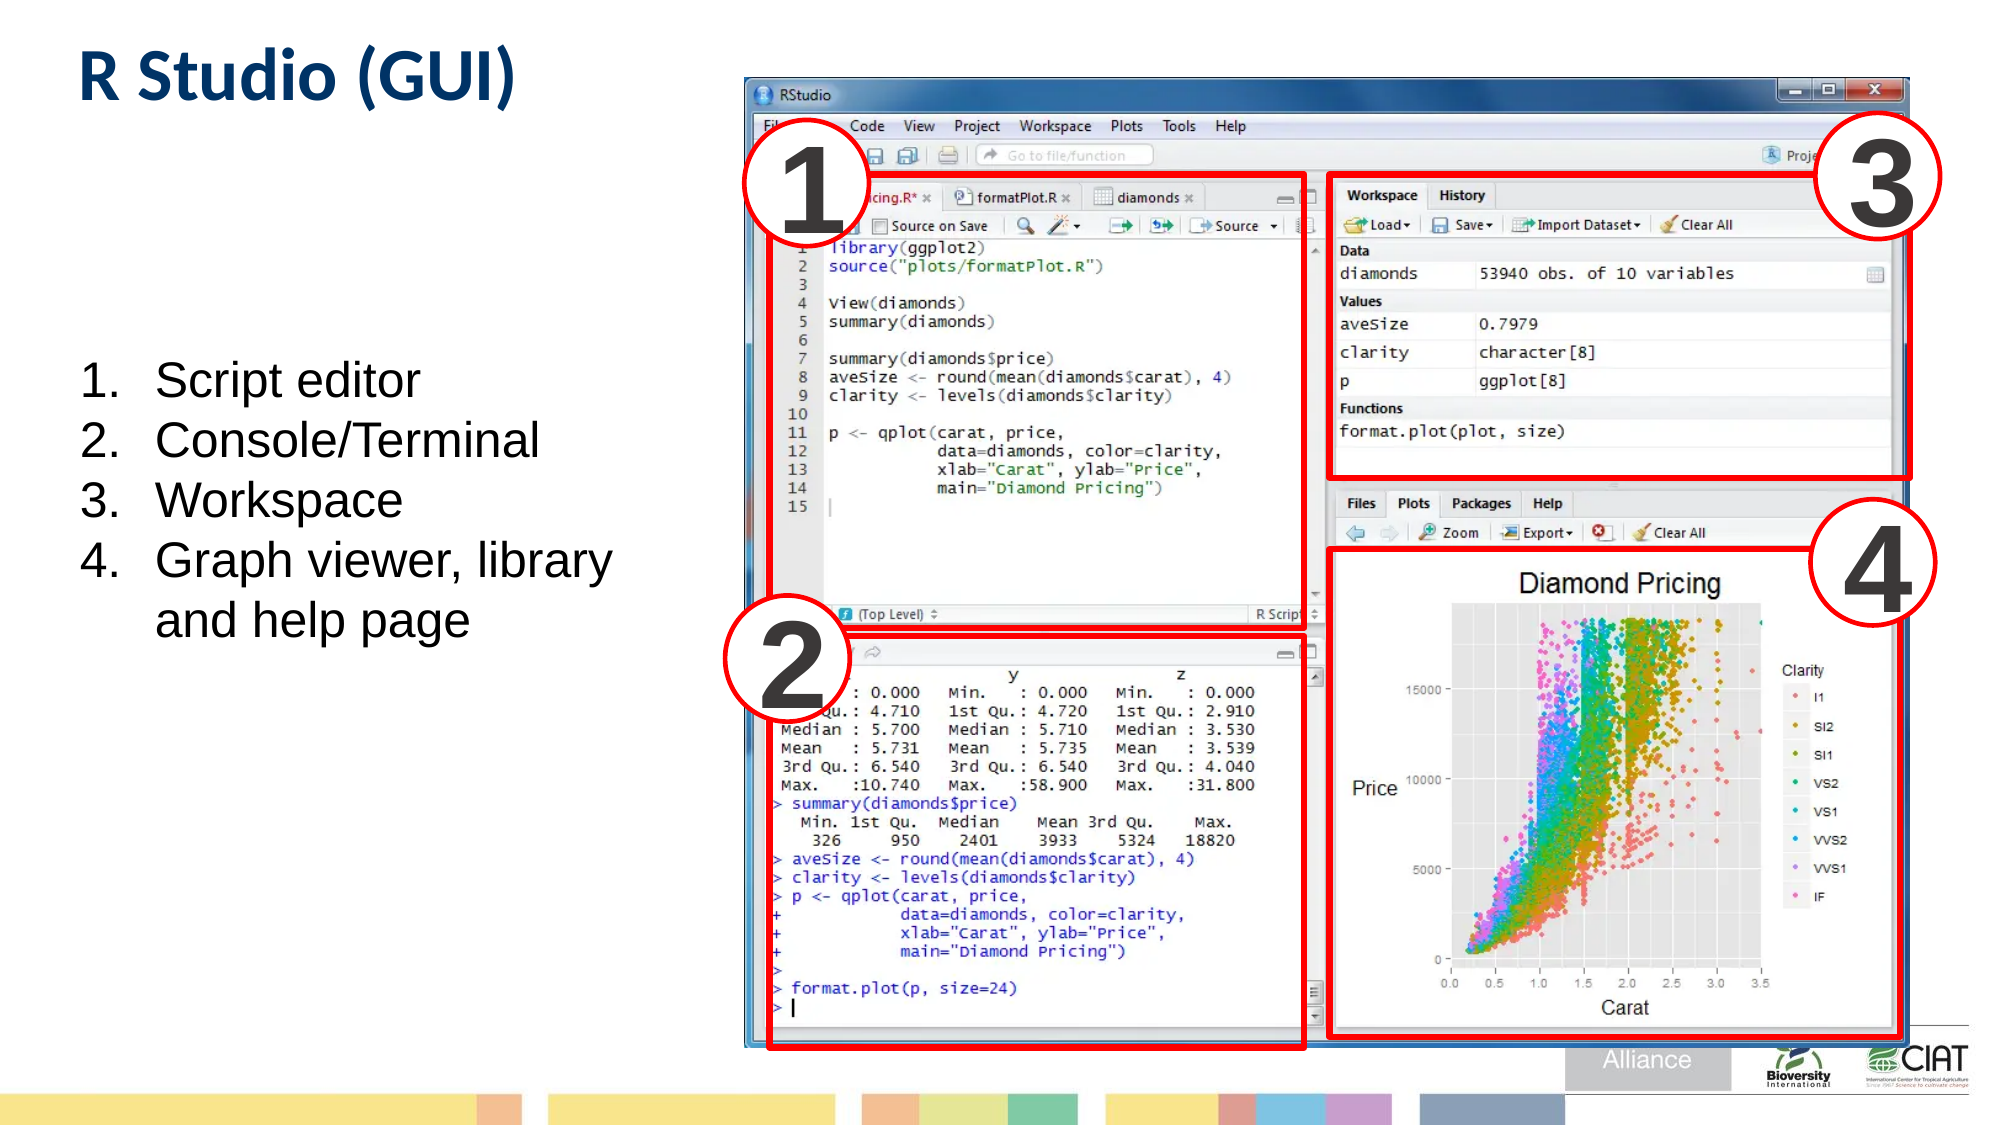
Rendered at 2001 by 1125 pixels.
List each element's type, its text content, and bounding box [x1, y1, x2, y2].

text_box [744, 77, 1911, 1048]
text_box Script editor Console/Terminal Workspace Graph viewer, library and help page [64, 340, 726, 716]
text_box 4 [1916, 516, 1936, 608]
picture [0, 0, 2000, 1125]
text_box 3 [1916, 126, 1941, 226]
text_box 2 [726, 618, 739, 699]
title R Studio (GUI) [63, 28, 589, 212]
